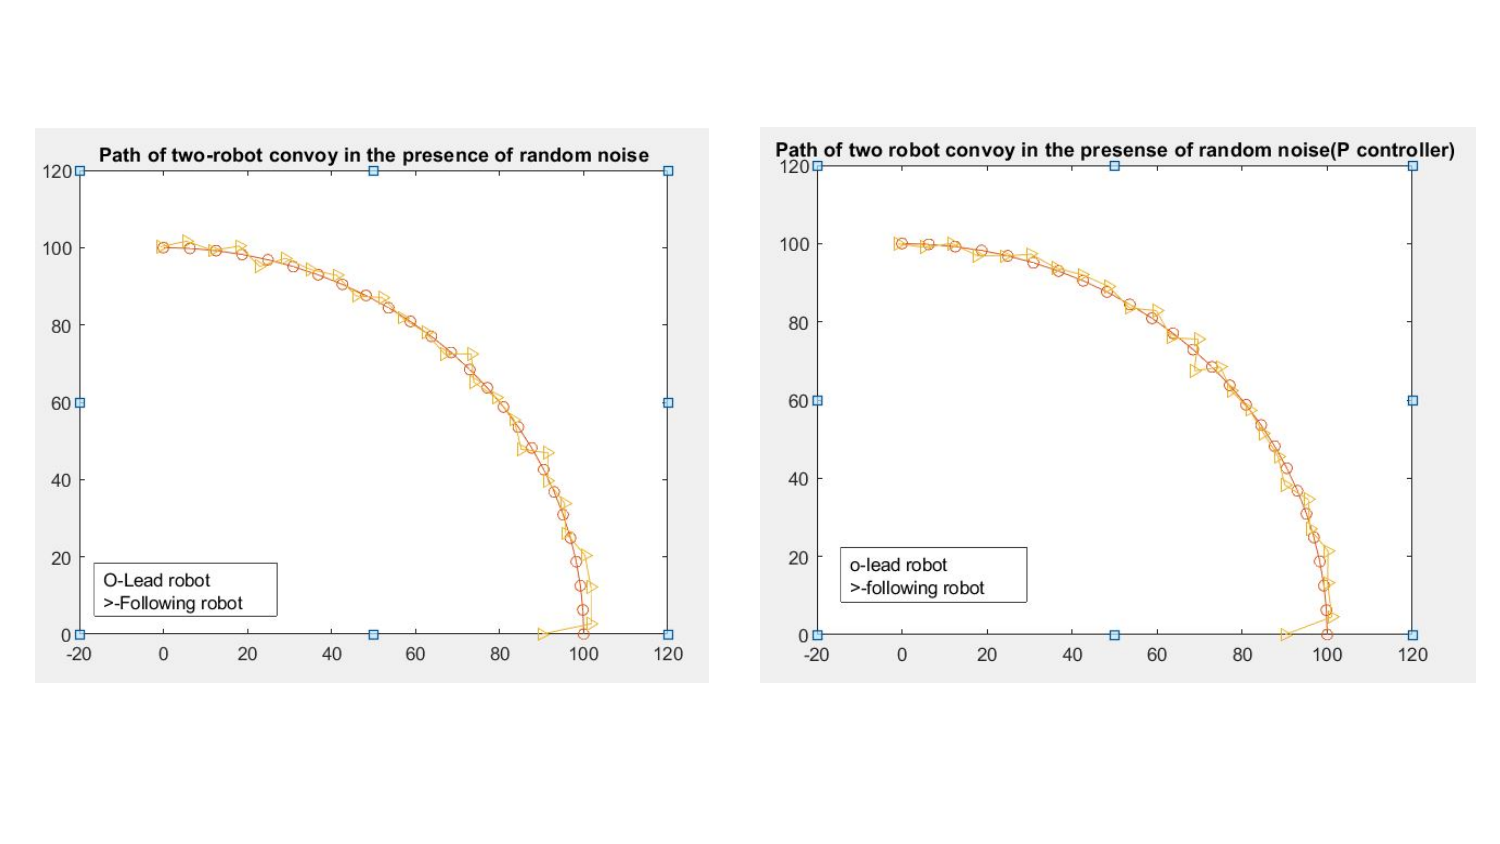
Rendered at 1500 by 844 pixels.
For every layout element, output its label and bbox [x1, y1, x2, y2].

picture [760, 126, 1476, 683]
picture [34, 126, 709, 683]
